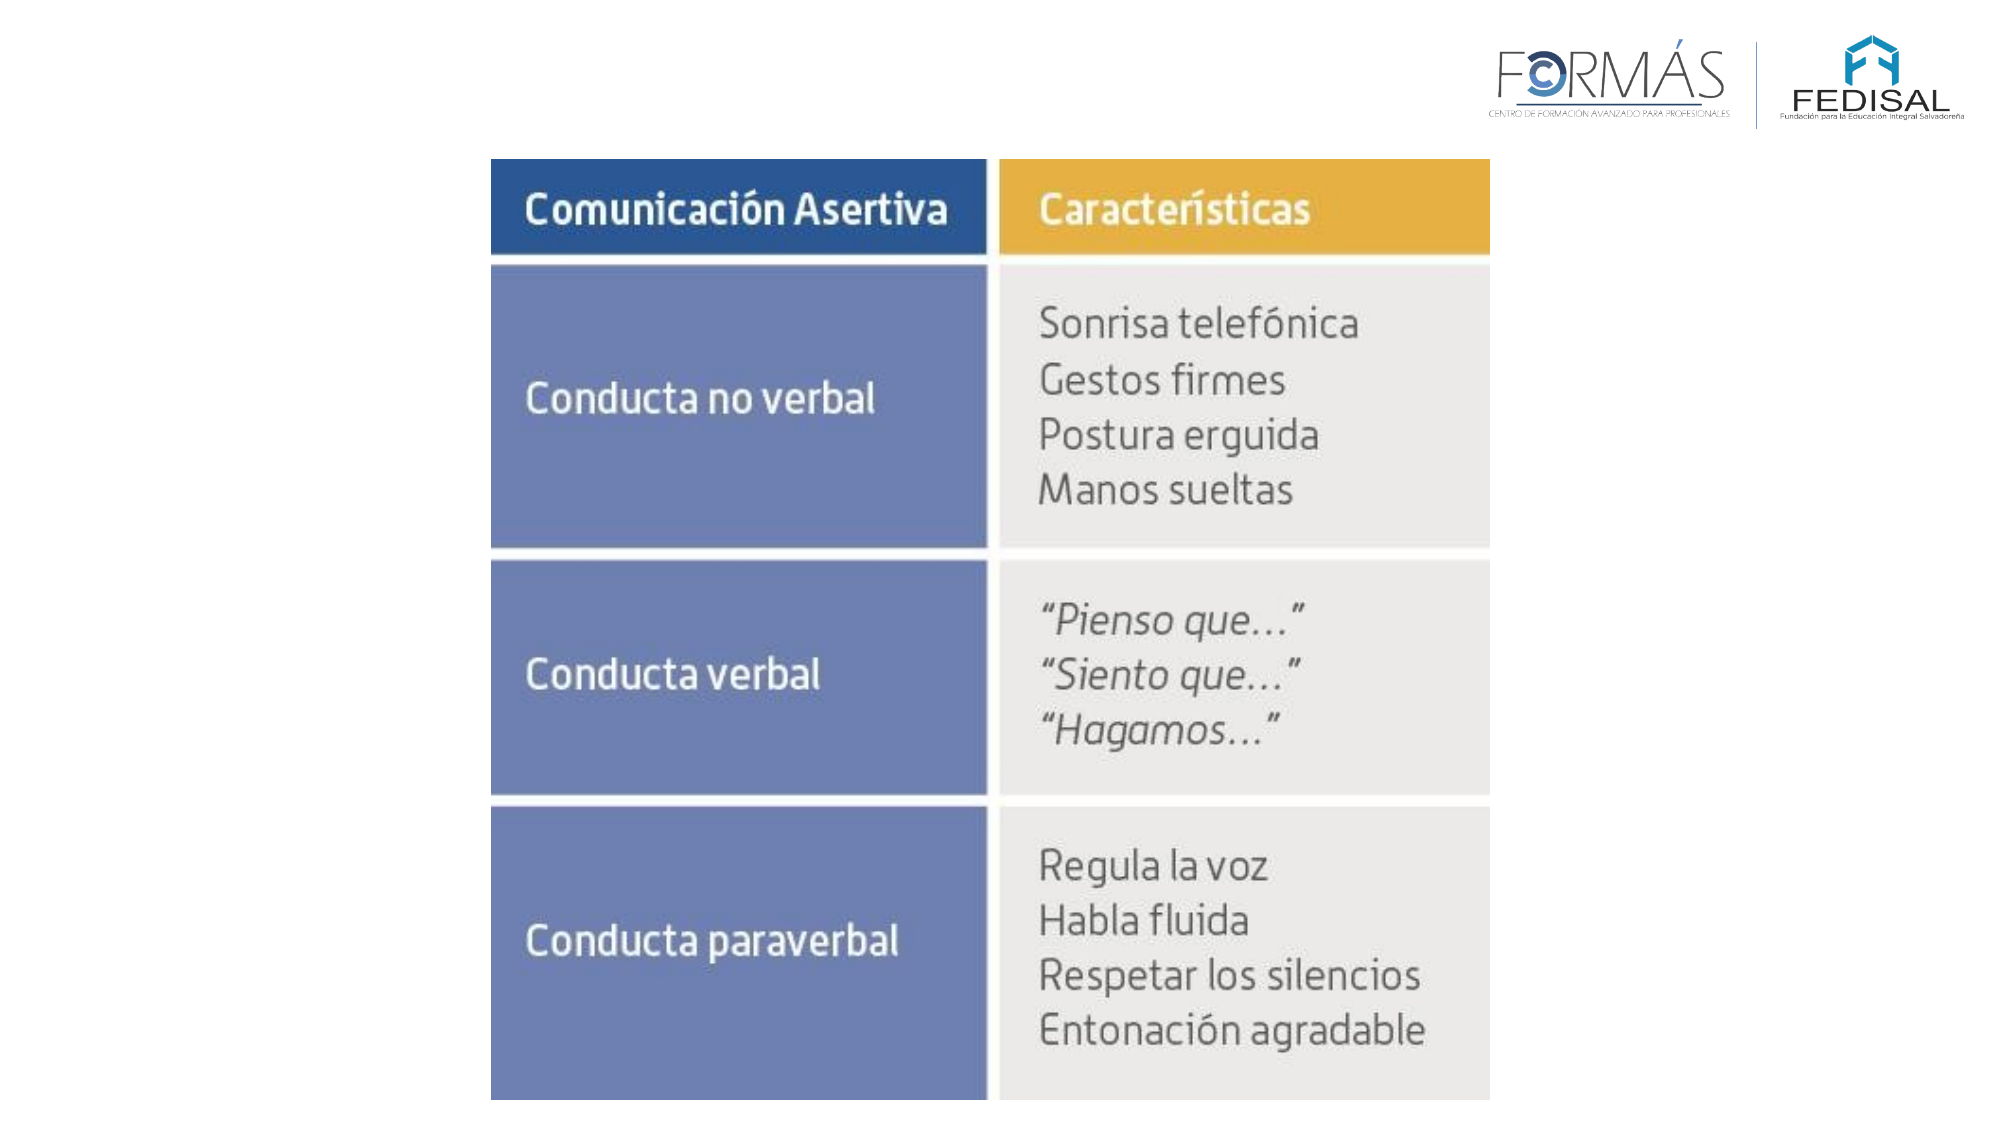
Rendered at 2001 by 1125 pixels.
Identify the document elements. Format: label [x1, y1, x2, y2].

picture [491, 159, 1490, 1100]
picture [1489, 35, 1964, 129]
